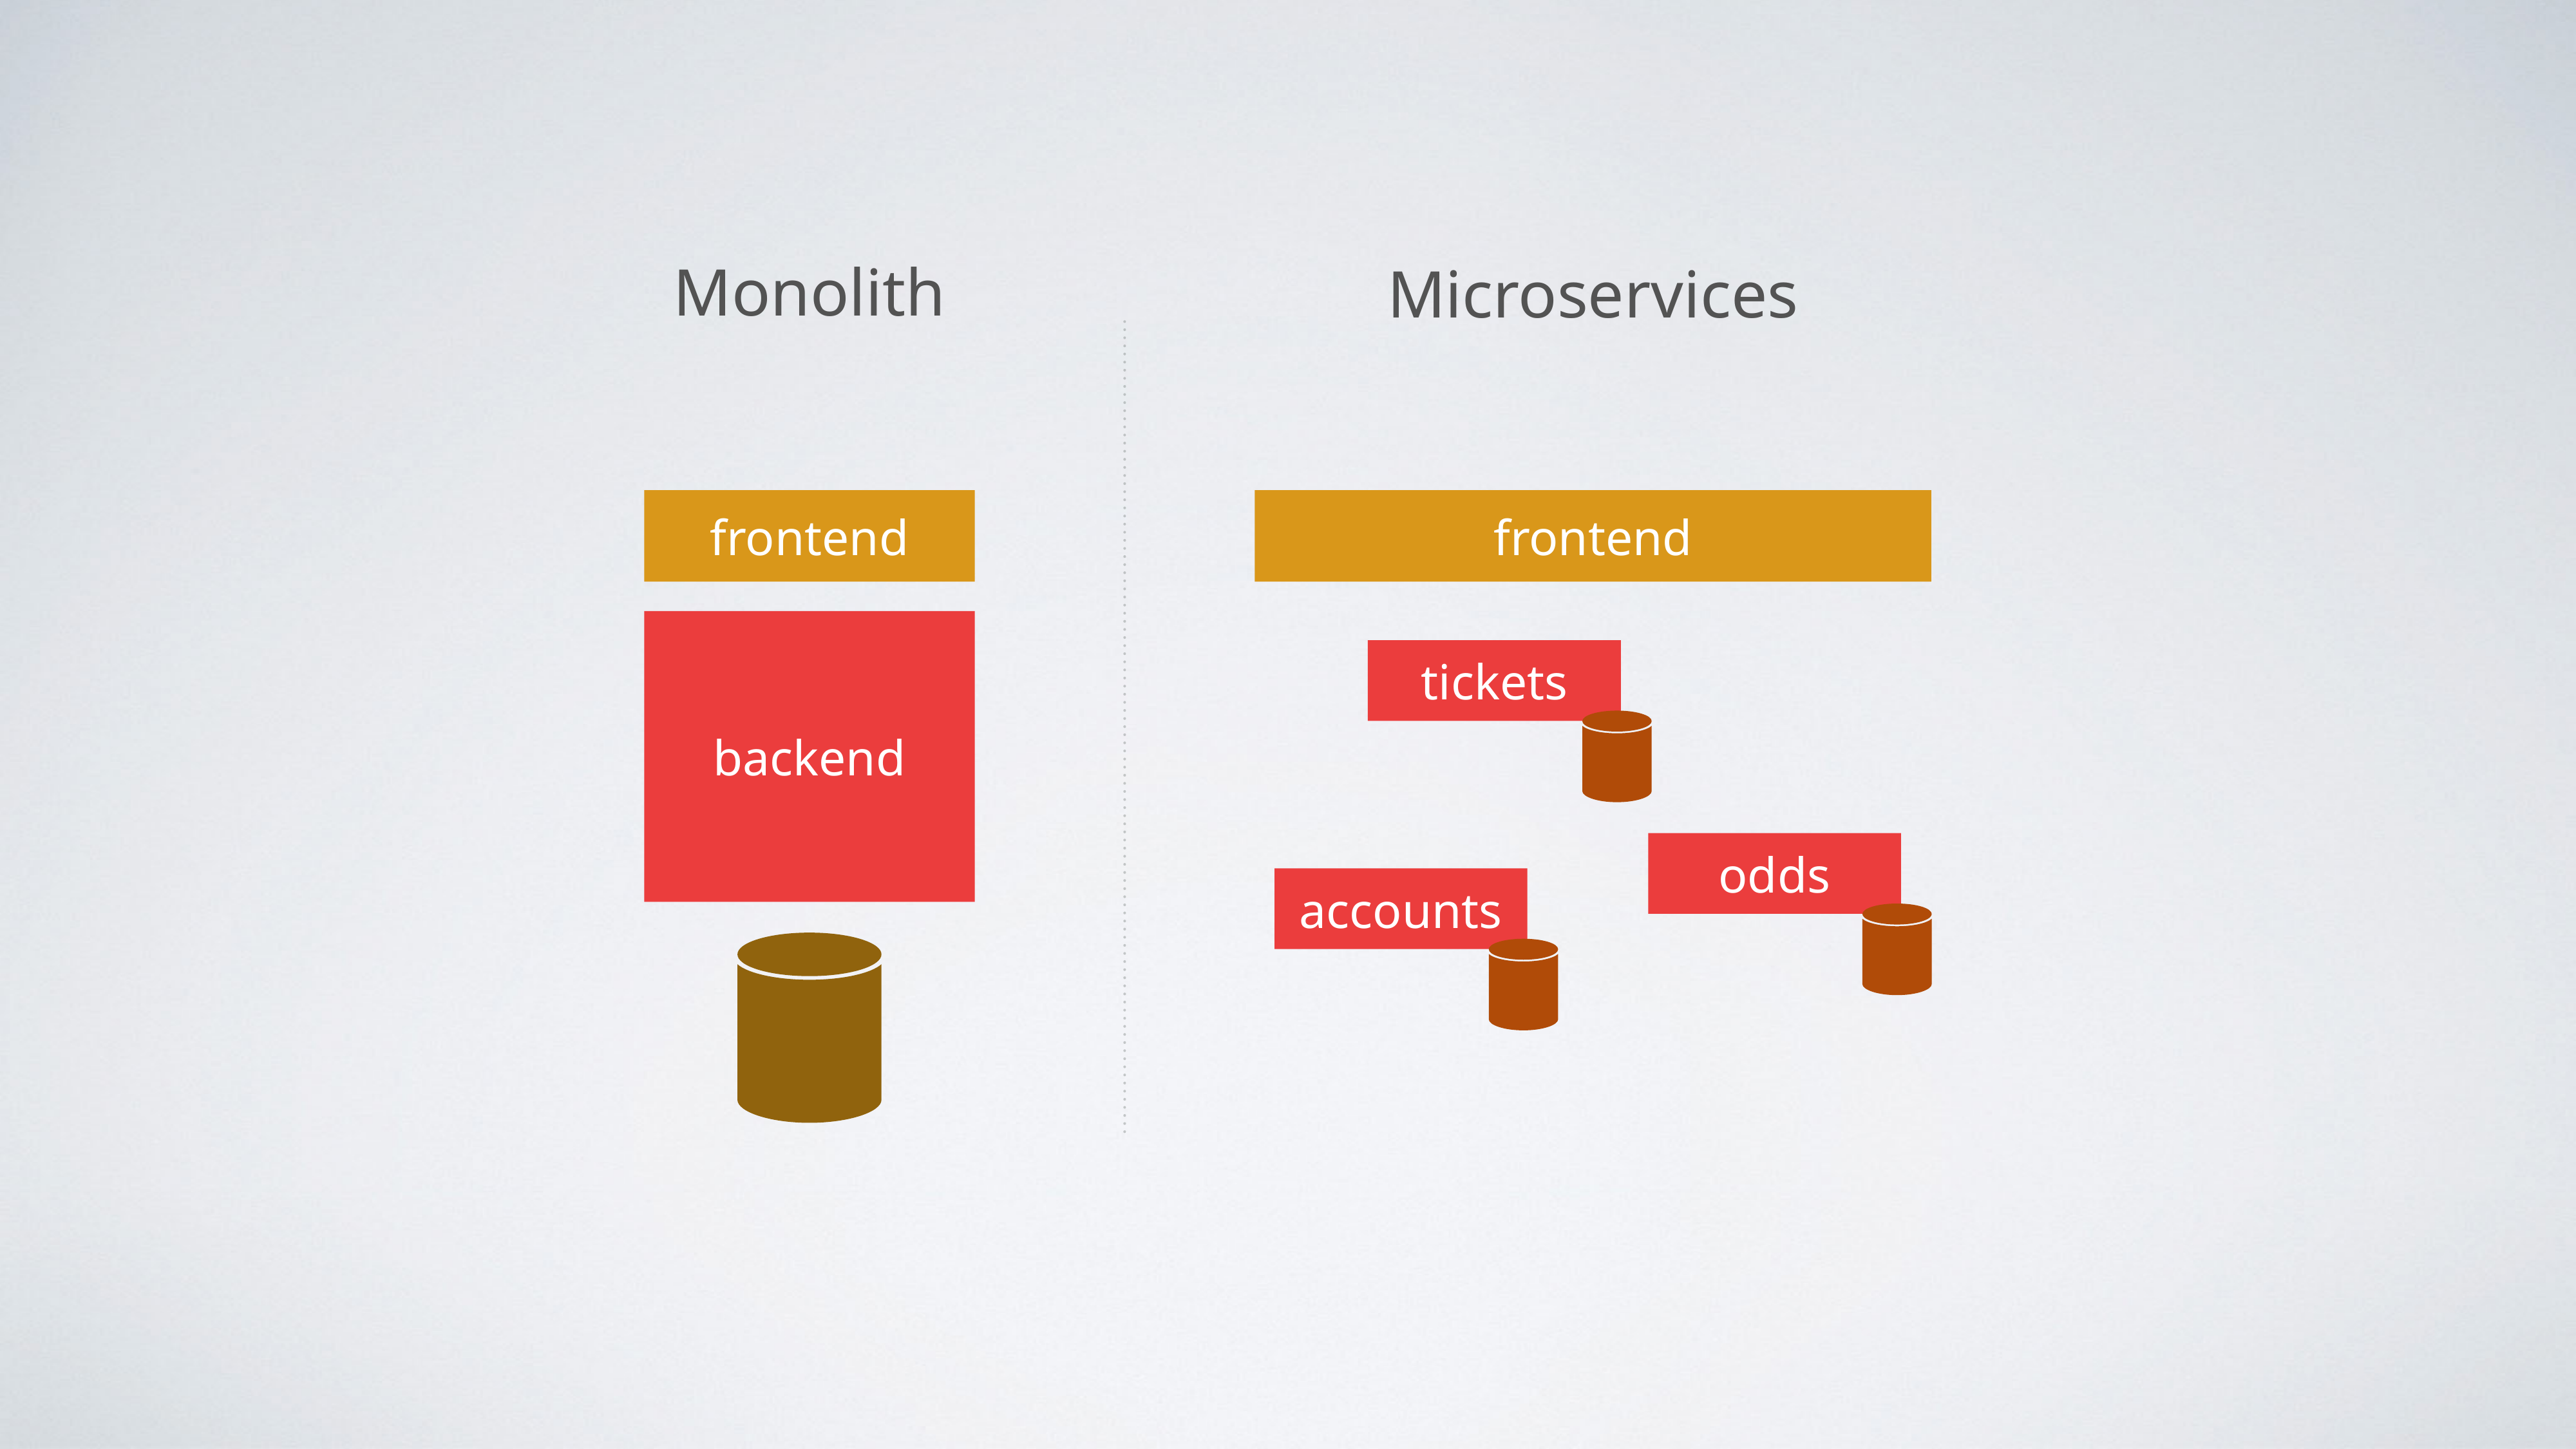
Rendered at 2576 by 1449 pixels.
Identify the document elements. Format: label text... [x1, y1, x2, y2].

text_box frontend [644, 490, 975, 582]
text_box tickets [1367, 640, 1621, 721]
text_box accounts [1274, 868, 1528, 949]
text_box [1582, 726, 1652, 802]
text_box odds [1648, 833, 1901, 914]
text_box backend [644, 611, 975, 902]
text_box [1582, 710, 1652, 732]
picture [0, 0, 2576, 1449]
text_box Monolith [665, 243, 953, 336]
text_box Microservices [1379, 245, 1806, 338]
text_box [1862, 904, 1932, 925]
text_box [1862, 918, 1932, 996]
text_box [1488, 938, 1558, 960]
text_box [737, 964, 882, 1123]
text_box [1488, 954, 1558, 1030]
text_box frontend [1255, 490, 1931, 582]
text_box [737, 933, 882, 976]
